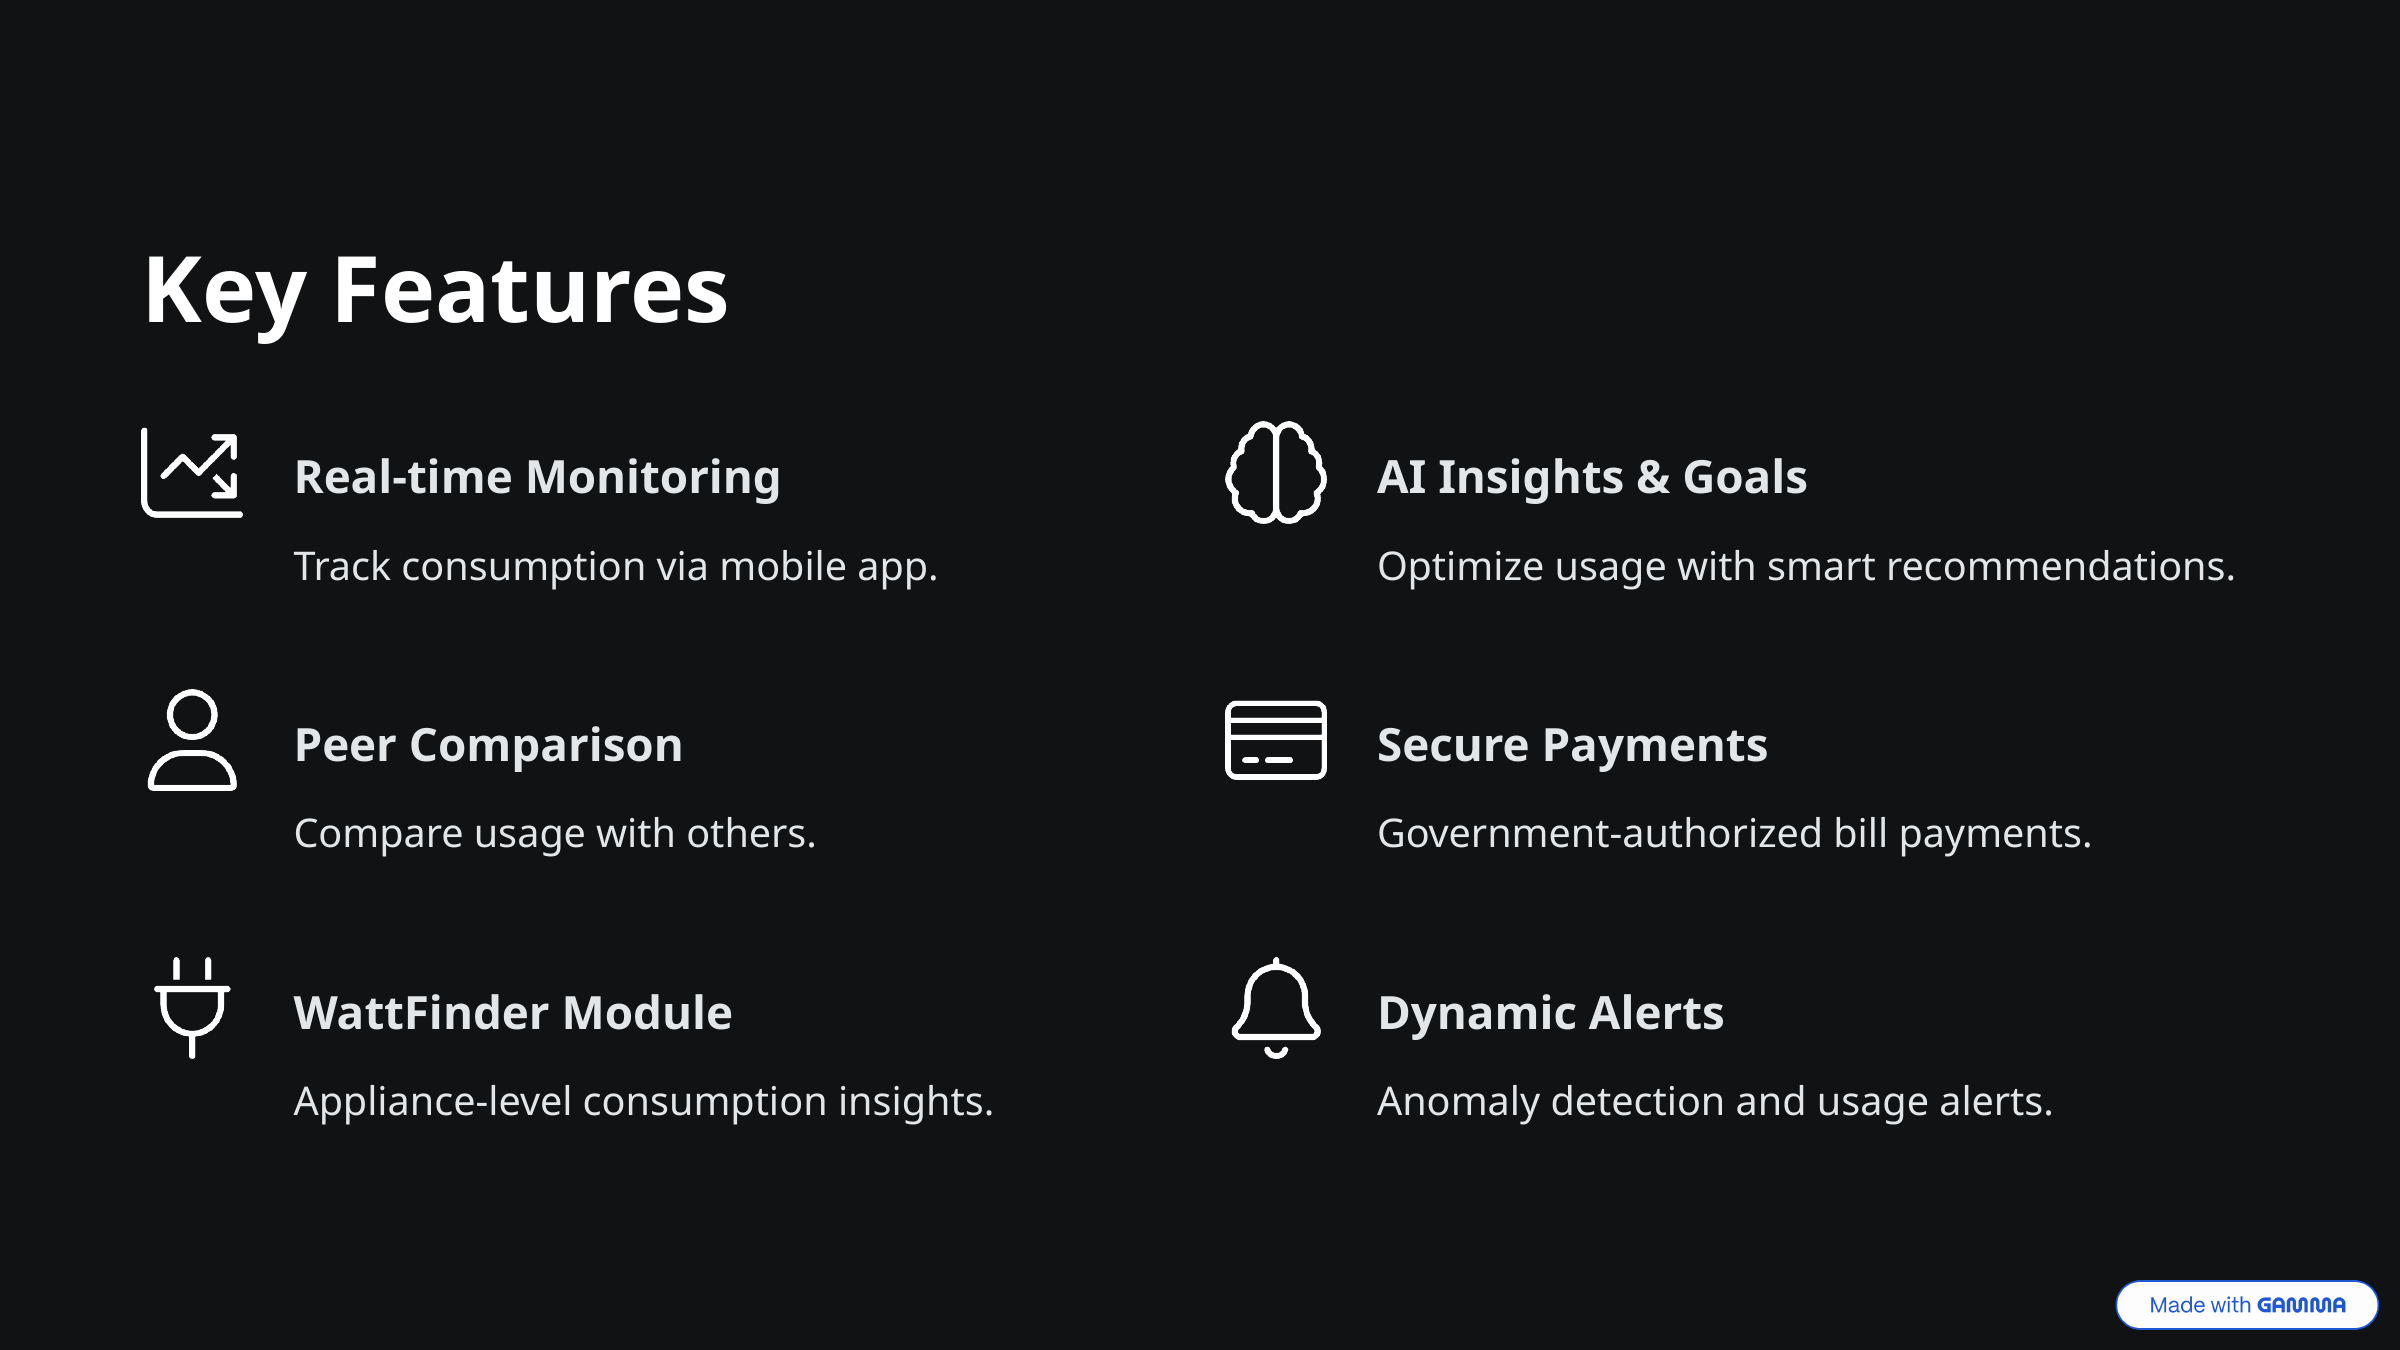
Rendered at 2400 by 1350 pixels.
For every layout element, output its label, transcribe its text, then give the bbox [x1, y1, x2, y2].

text_box Appliance-level consumption insights. [293, 1063, 1175, 1124]
text_box Key Features [141, 225, 1062, 341]
text_box Track consumption via mobile app. [293, 527, 1175, 589]
text_box Compare usage with others. [293, 795, 1175, 857]
picture [141, 957, 243, 1059]
text_box Government-authorized bill payments. [1377, 795, 2259, 857]
text_box Secure Payments [1377, 713, 1838, 772]
text_box Optimize usage with smart recommendations. [1377, 527, 2259, 589]
text_box Peer Comparison [293, 713, 754, 772]
text_box AI Insights & Goals [1377, 445, 1838, 504]
text_box Dynamic Alerts [1377, 981, 1838, 1039]
picture [1225, 421, 1327, 524]
picture [1225, 689, 1327, 791]
text_box Real-time Monitoring [293, 445, 808, 504]
picture [141, 689, 243, 791]
picture [2106, 1271, 2389, 1339]
picture [141, 421, 243, 524]
text_box WattFinder Module [293, 981, 762, 1039]
text_box Anomaly detection and usage alerts. [1377, 1063, 2259, 1124]
picture [1225, 957, 1327, 1059]
